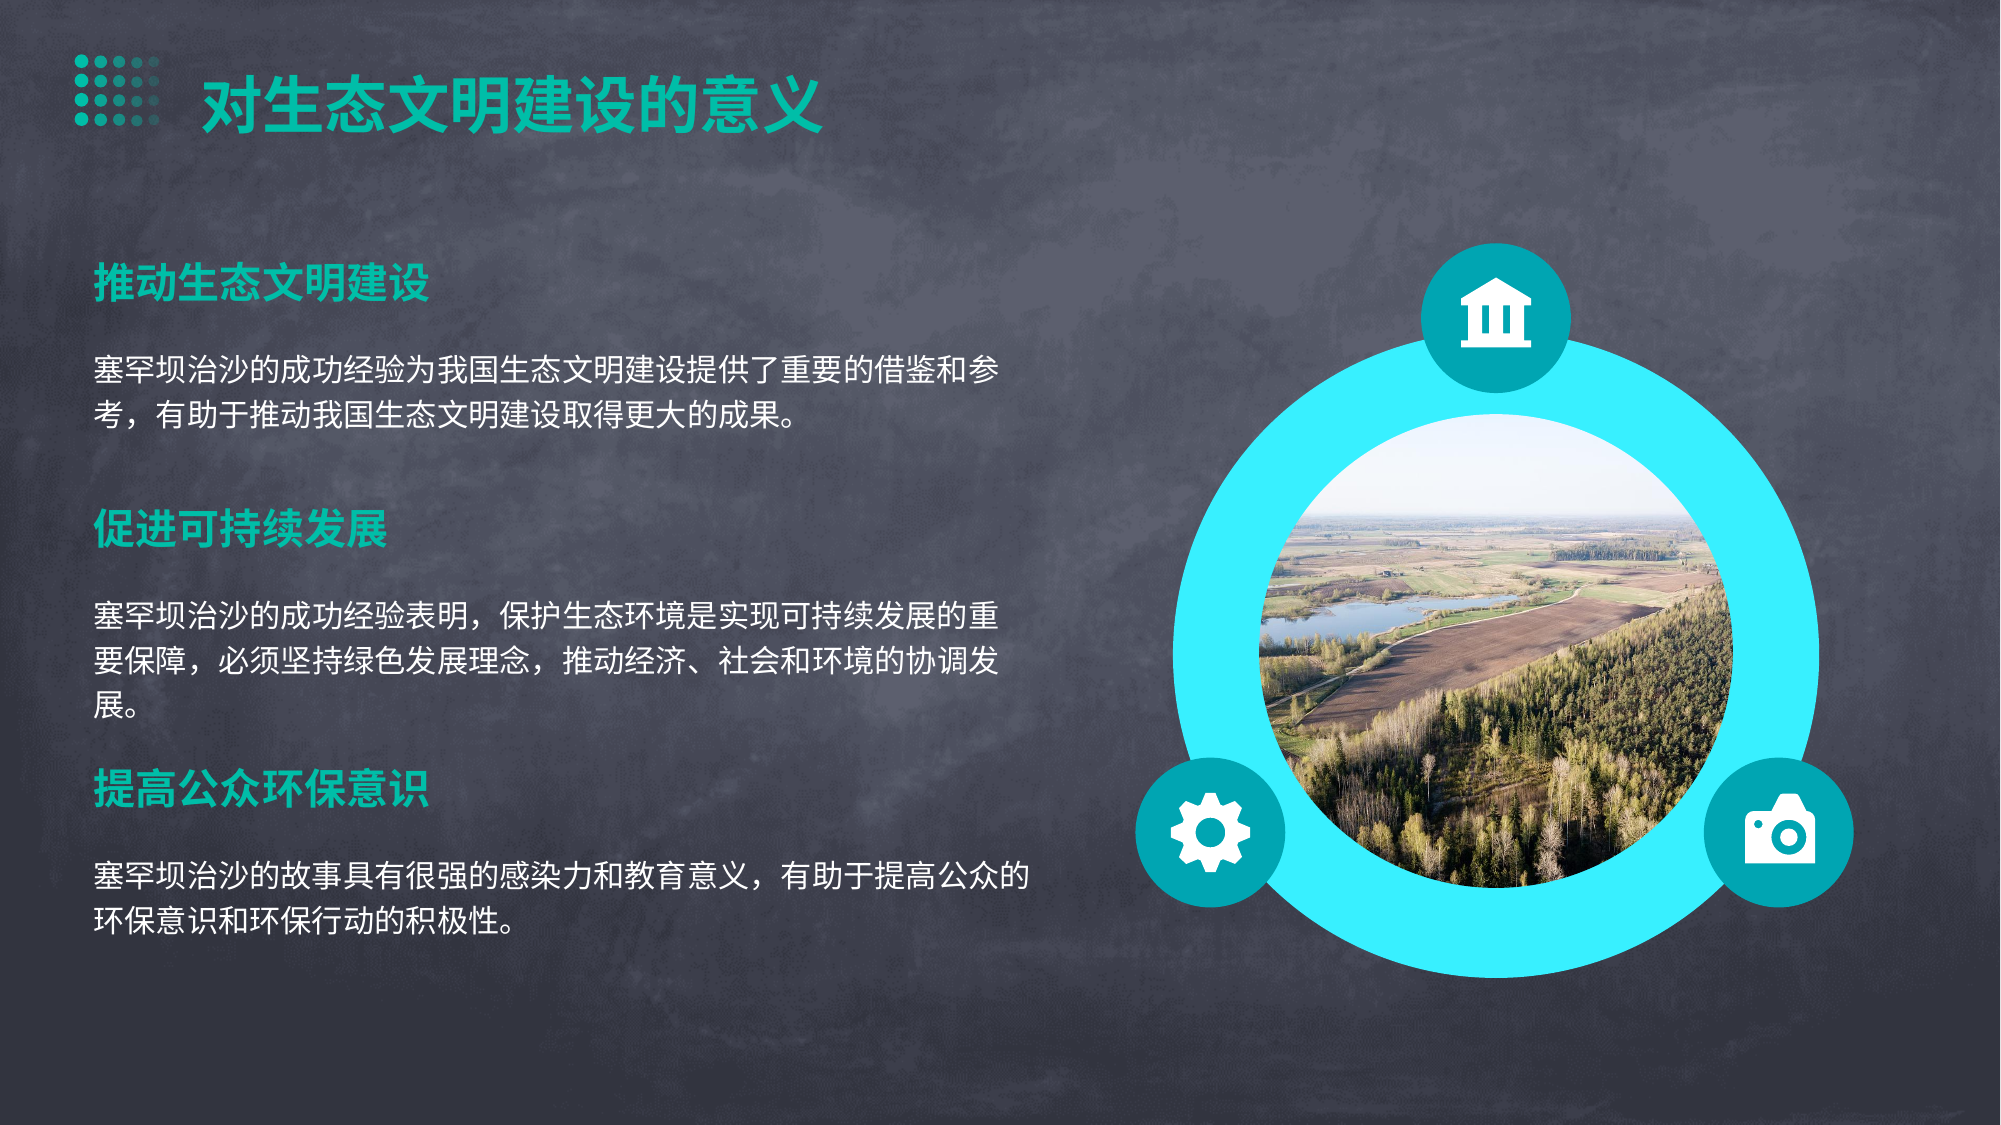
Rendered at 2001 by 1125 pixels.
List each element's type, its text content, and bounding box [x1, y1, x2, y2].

text_box 促进可持续发展 [74, 503, 519, 562]
text_box 塞罕坝治沙的成功经验表明，保护生态环境是实现可持续发展的重要保障，必须坚持绿色发展理念，推动经济、社会和环境的协调发展。 [74, 579, 1031, 733]
text_box 塞罕坝治沙的成功经验为我国生态文明建设提供了重要的借鉴和参考，有助于推动我国生态文明建设取得更大的成果。 [74, 333, 1031, 443]
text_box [74, 15, 1821, 166]
text_box [1461, 277, 1532, 348]
picture [0, 0, 2001, 1125]
text_box [1170, 792, 1251, 873]
text_box [1421, 243, 1571, 394]
text_box 推动生态文明建设 [74, 258, 519, 317]
text_box [1745, 793, 1816, 864]
text_box [1282, 339, 1710, 412]
text_box [1735, 757, 1854, 908]
text_box [1737, 439, 1820, 769]
text_box 塞罕坝治沙的故事具有很强的感染力和教育意义，有助于提高公众的环保意识和环保行动的积极性。 [74, 839, 1062, 949]
text_box [1135, 757, 1255, 908]
text_box 提高公众环保意识 [74, 764, 519, 823]
text_box [1282, 897, 1710, 978]
text_box [1172, 441, 1253, 770]
